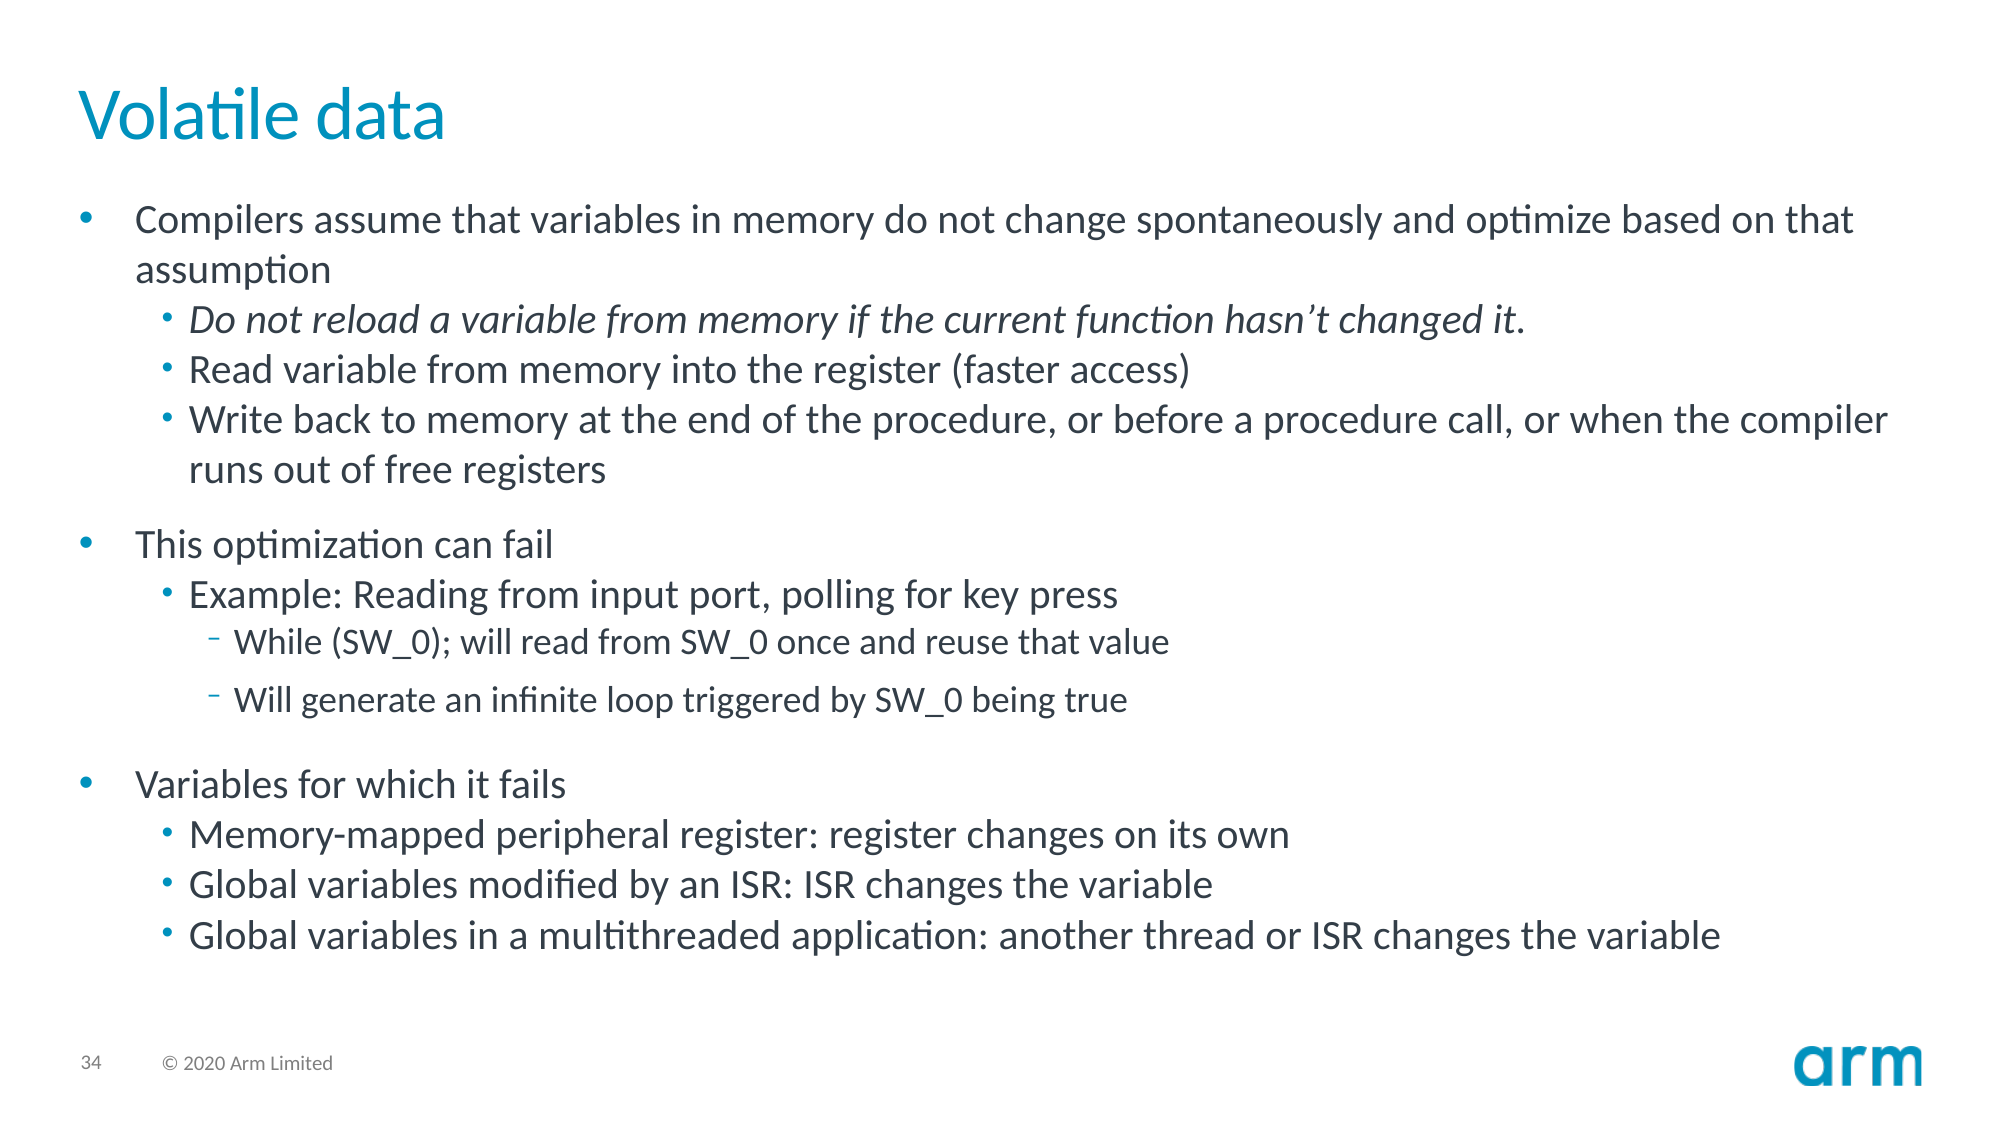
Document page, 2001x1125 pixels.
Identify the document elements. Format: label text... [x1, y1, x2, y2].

title Volatile data [78, 78, 1922, 186]
list Compilers assume that variables in memory do not change spontaneously and optimize based on that assumption Do not reload a variable from memory if the current function hasn’t changed it. Read variable from memory into the register (faster access) Write back to memory at the end of the procedure, or before a procedure call, or when the compiler runs out of free registers This optimization can fail Example: Reading from input port, polling for key press While (SW_0); will read from SW_0 once and reuse that value Will generate an infinite loop triggered by SW_0 being true Variables for which it fails Memory-mapped peripheral register: register changes on its own Global variables modified by an ISR: ISR changes the variable Global variables in a multithreaded application: another thread or ISR changes the variable [78, 192, 1922, 863]
